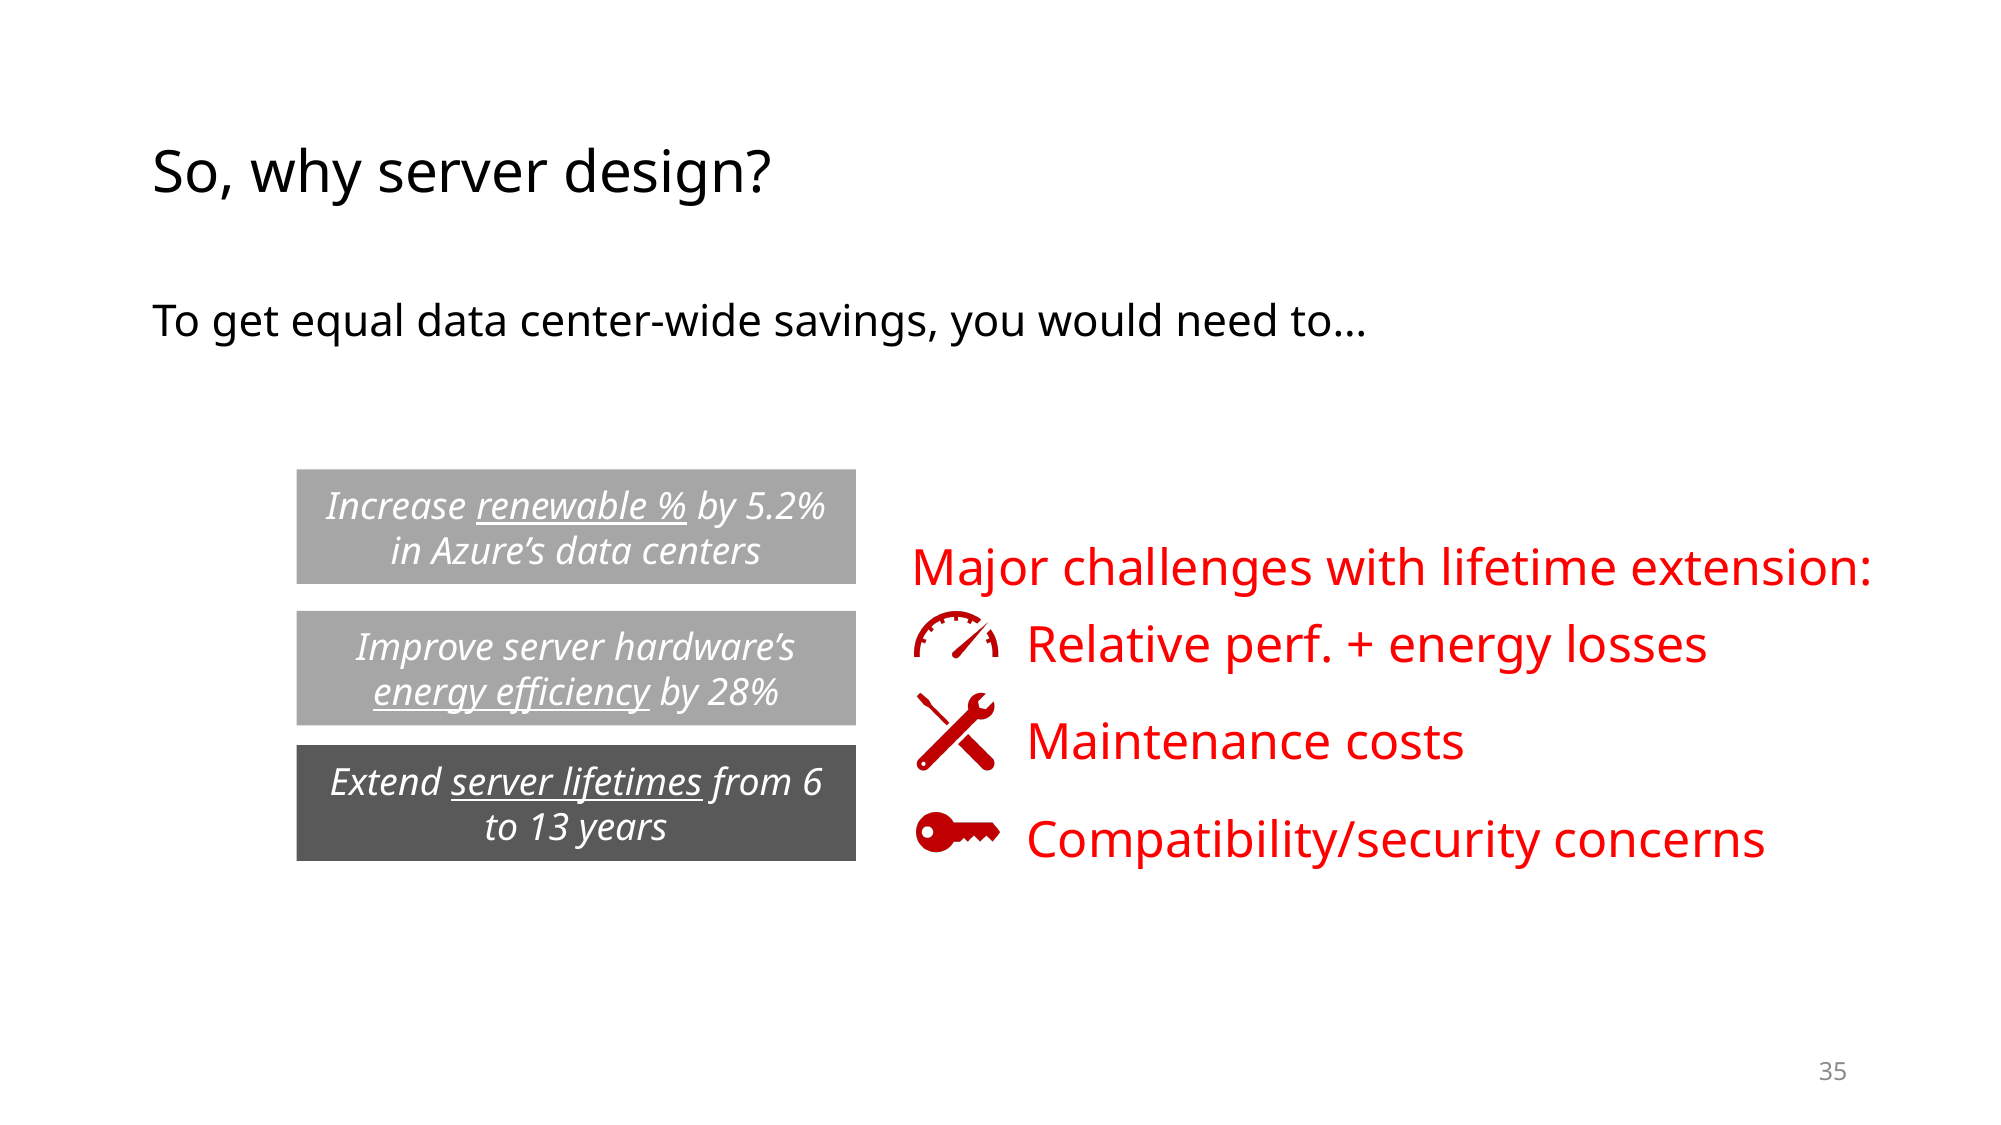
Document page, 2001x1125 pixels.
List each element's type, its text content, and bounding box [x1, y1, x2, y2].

text_box Relative perf. + energy losses Maintenance costs Compatibility/security concerns [1011, 604, 1856, 875]
text_box Extend server lifetimes from 6 to 13 years [295, 744, 857, 862]
slide_number 35 [1412, 1042, 1863, 1103]
text_box Major challenges with lifetime extension: [897, 527, 1984, 603]
picture [910, 588, 1003, 680]
title So, why server design? [137, 65, 1863, 283]
picture [909, 685, 1002, 778]
picture [912, 786, 1004, 878]
text_box Increase renewable % by 5.2% in Azure’s data centers [295, 468, 857, 585]
text_box To get equal data center-wide savings, you would need to… [137, 291, 1863, 381]
text_box Improve server hardware’s energy efficiency by 28% [295, 610, 857, 726]
